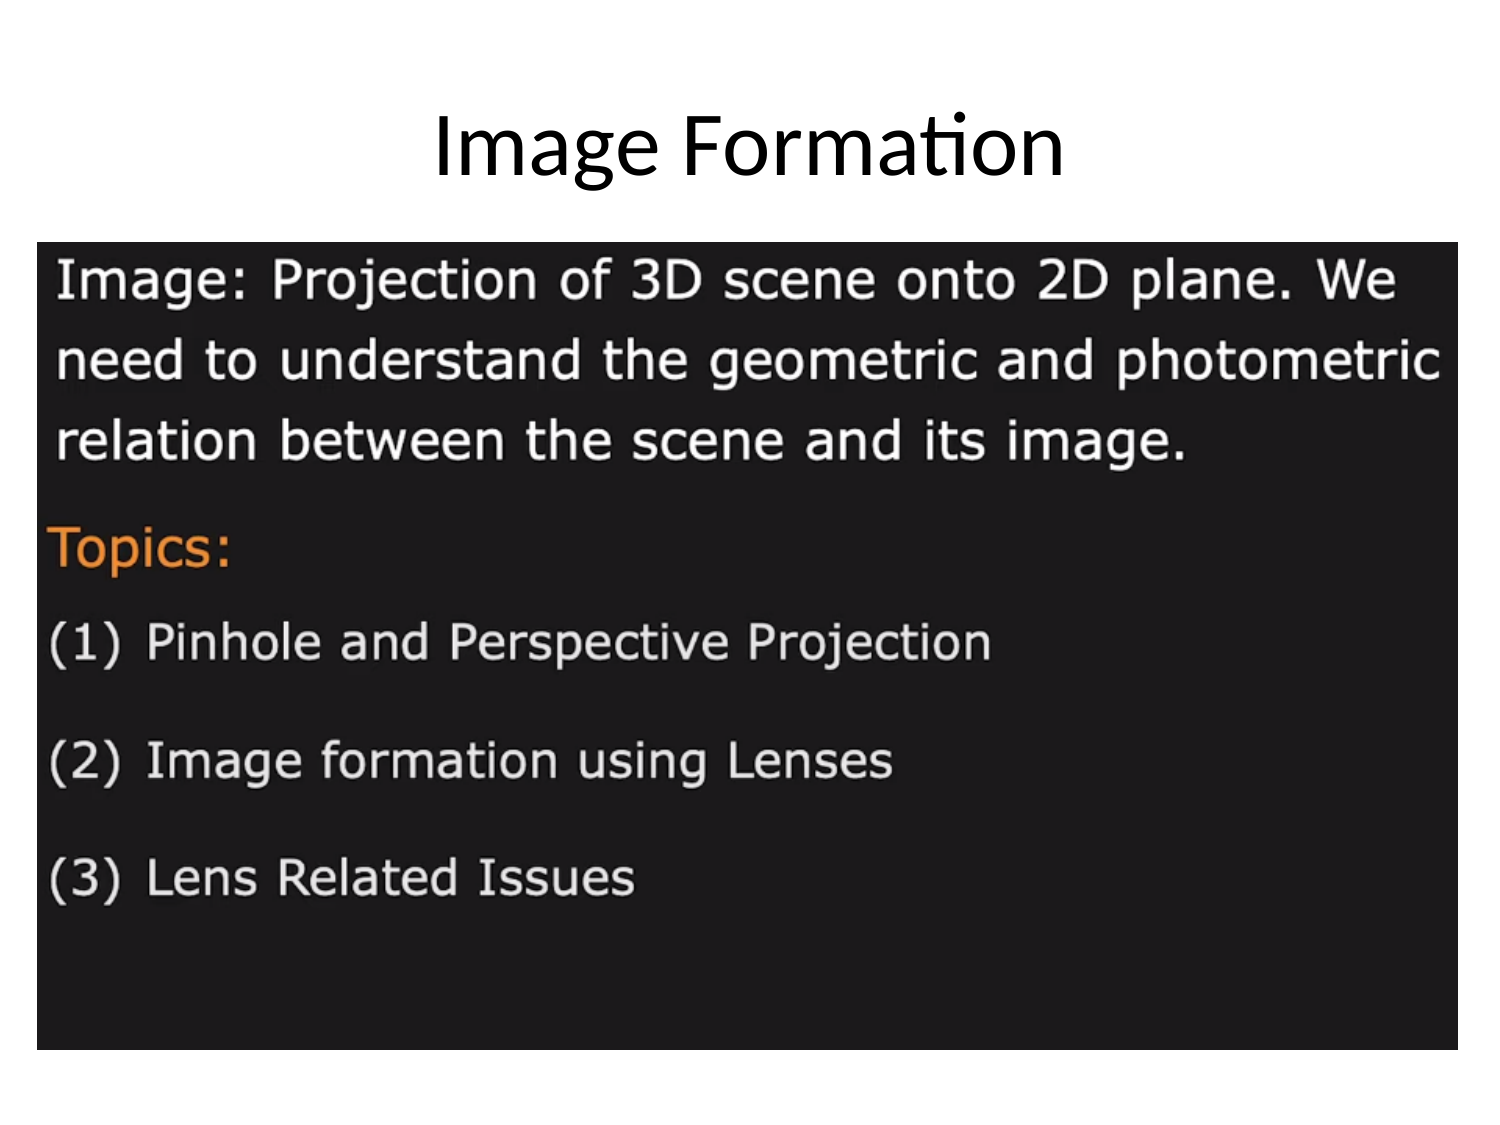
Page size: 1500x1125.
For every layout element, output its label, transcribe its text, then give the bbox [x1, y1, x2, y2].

title Image Formation [75, 45, 1425, 233]
picture [37, 241, 1459, 1051]
